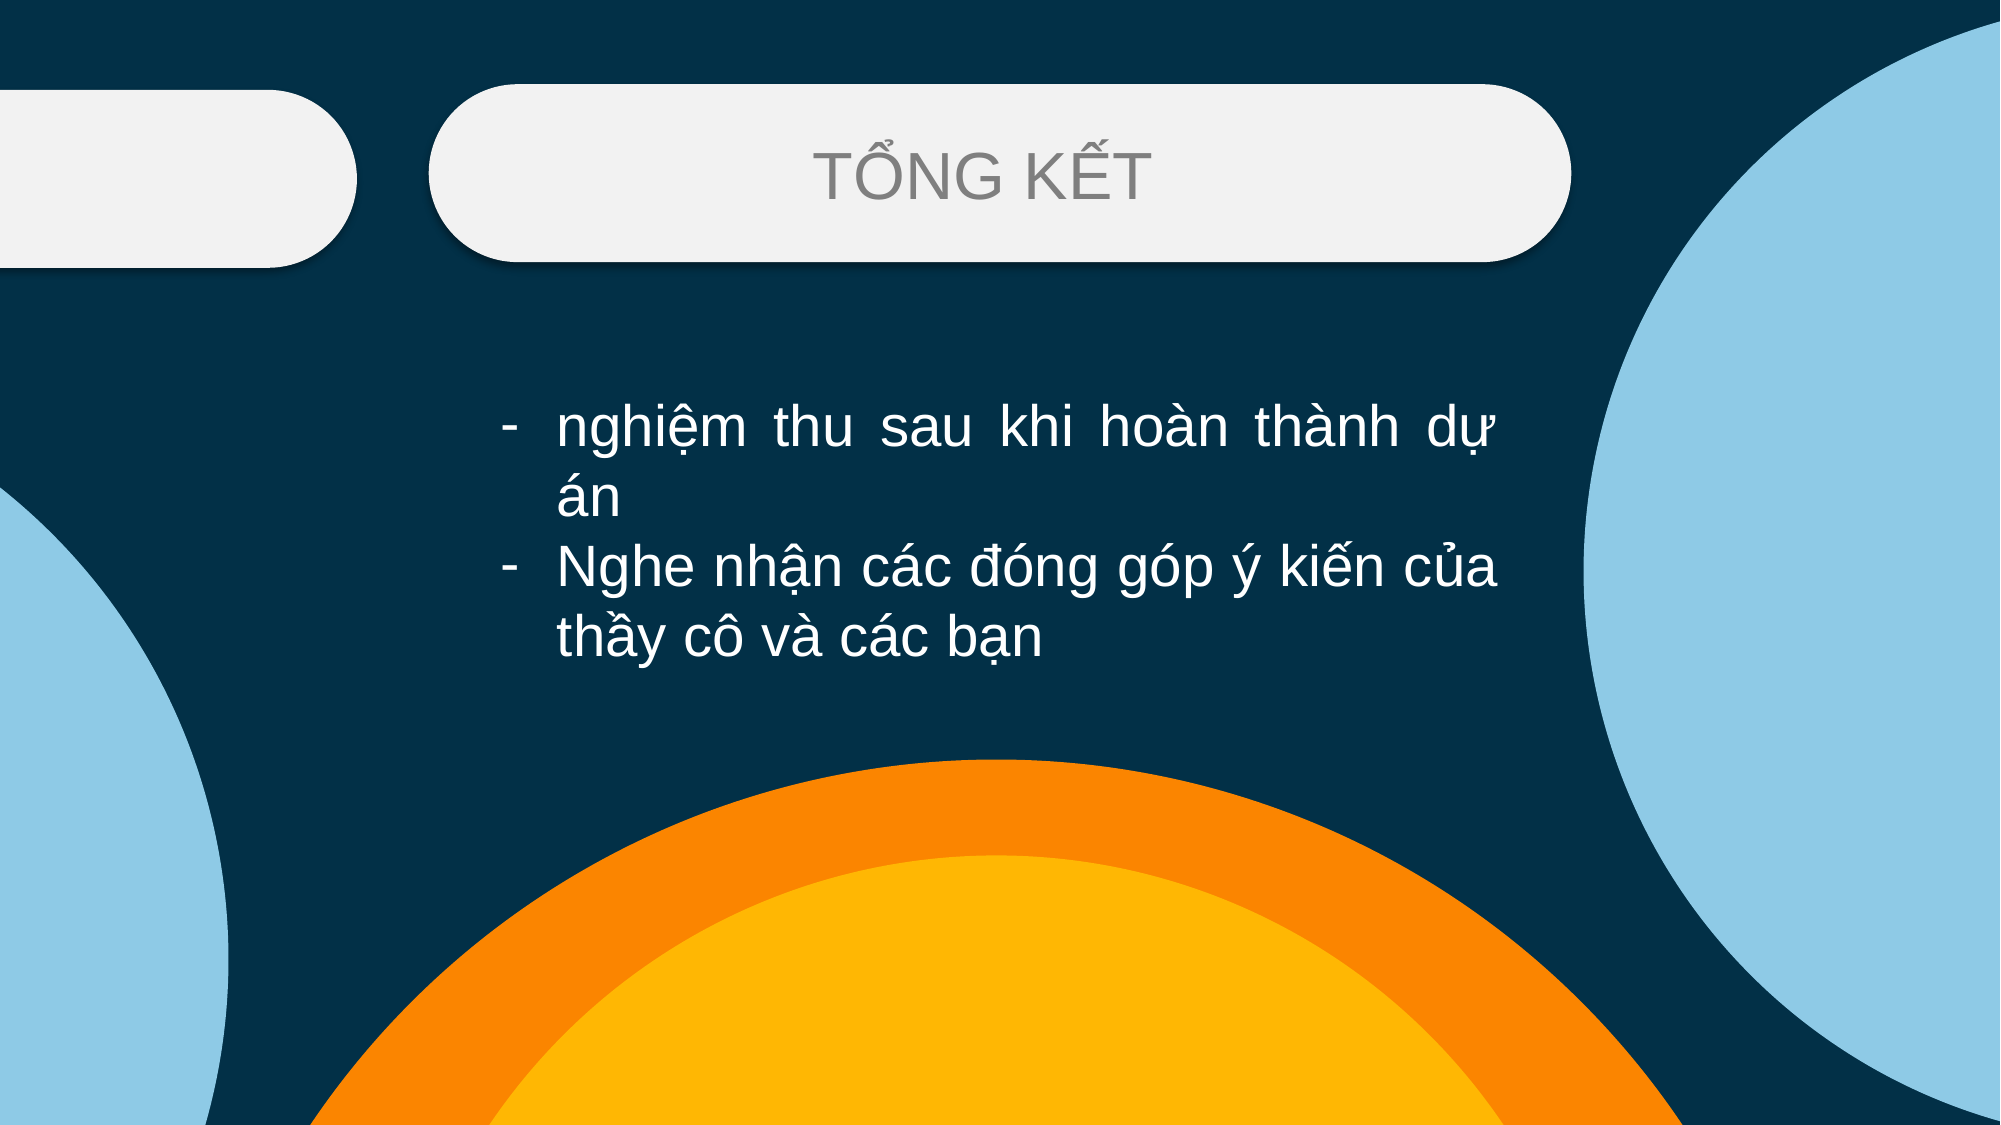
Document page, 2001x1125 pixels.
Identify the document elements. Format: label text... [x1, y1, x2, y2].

text_box [489, 855, 1504, 1125]
text_box [0, 89, 357, 268]
text_box [310, 759, 1683, 1125]
text_box [1583, 21, 2000, 1122]
text_box [0, 487, 229, 1125]
text_box [0, 0, 2000, 1125]
text_box TỔNG KẾT [428, 84, 1572, 263]
text_box nghiệm thu sau khi hoàn thành dự án Nghe nhận các đóng góp ý kiến của thầy cô và các bạn [485, 380, 1515, 676]
